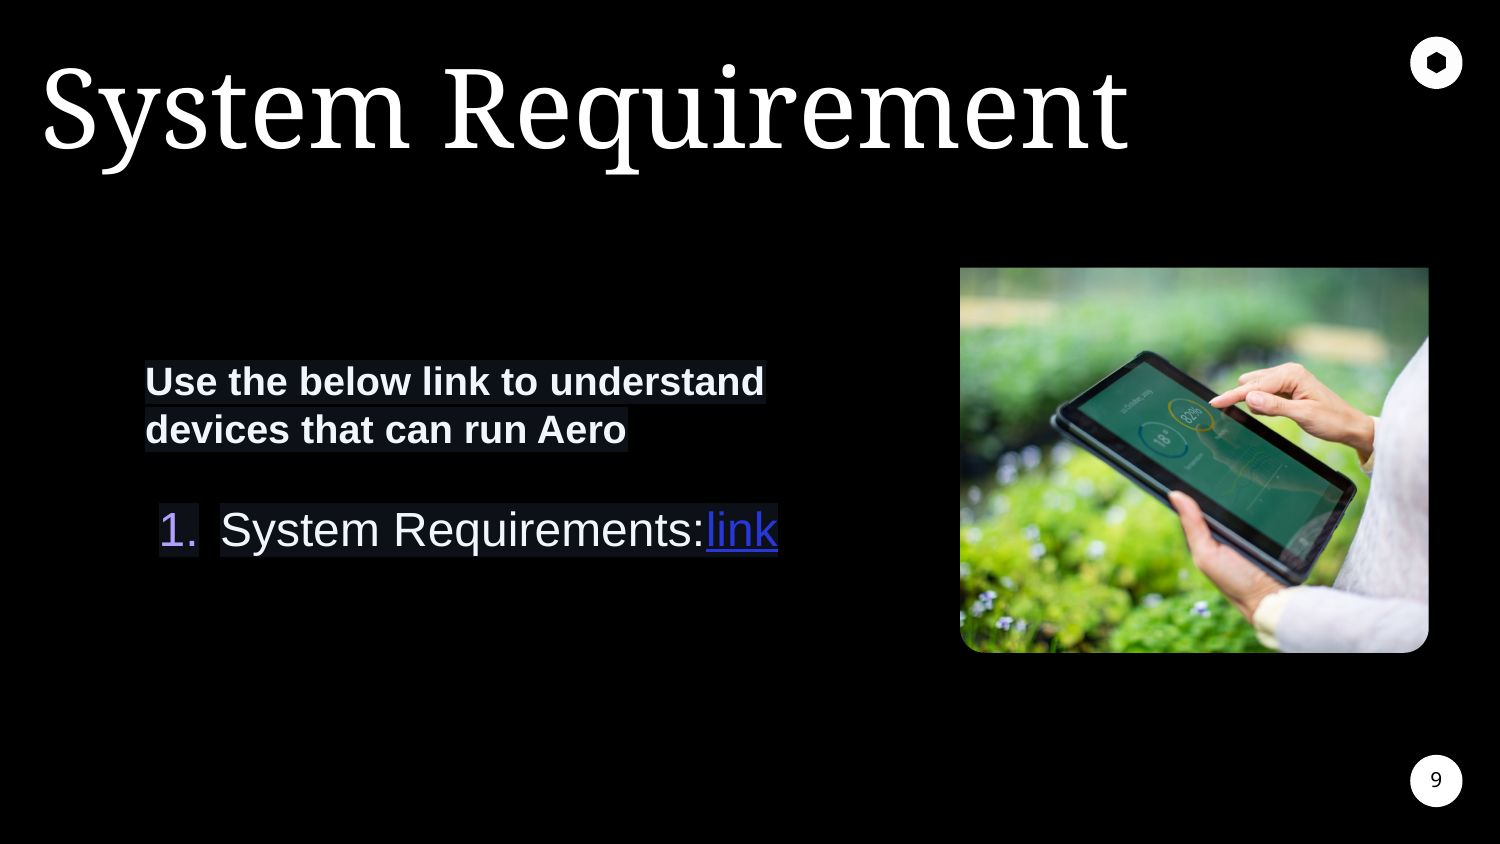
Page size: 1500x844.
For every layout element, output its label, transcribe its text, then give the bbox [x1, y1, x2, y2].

text_box System Requirement [25, 48, 1411, 185]
picture [1409, 36, 1463, 90]
picture [959, 267, 1429, 654]
slide_number ‹#› [1391, 748, 1482, 814]
title Use the below link to understand devices that can run Aero System Requirements:link [130, 287, 910, 673]
